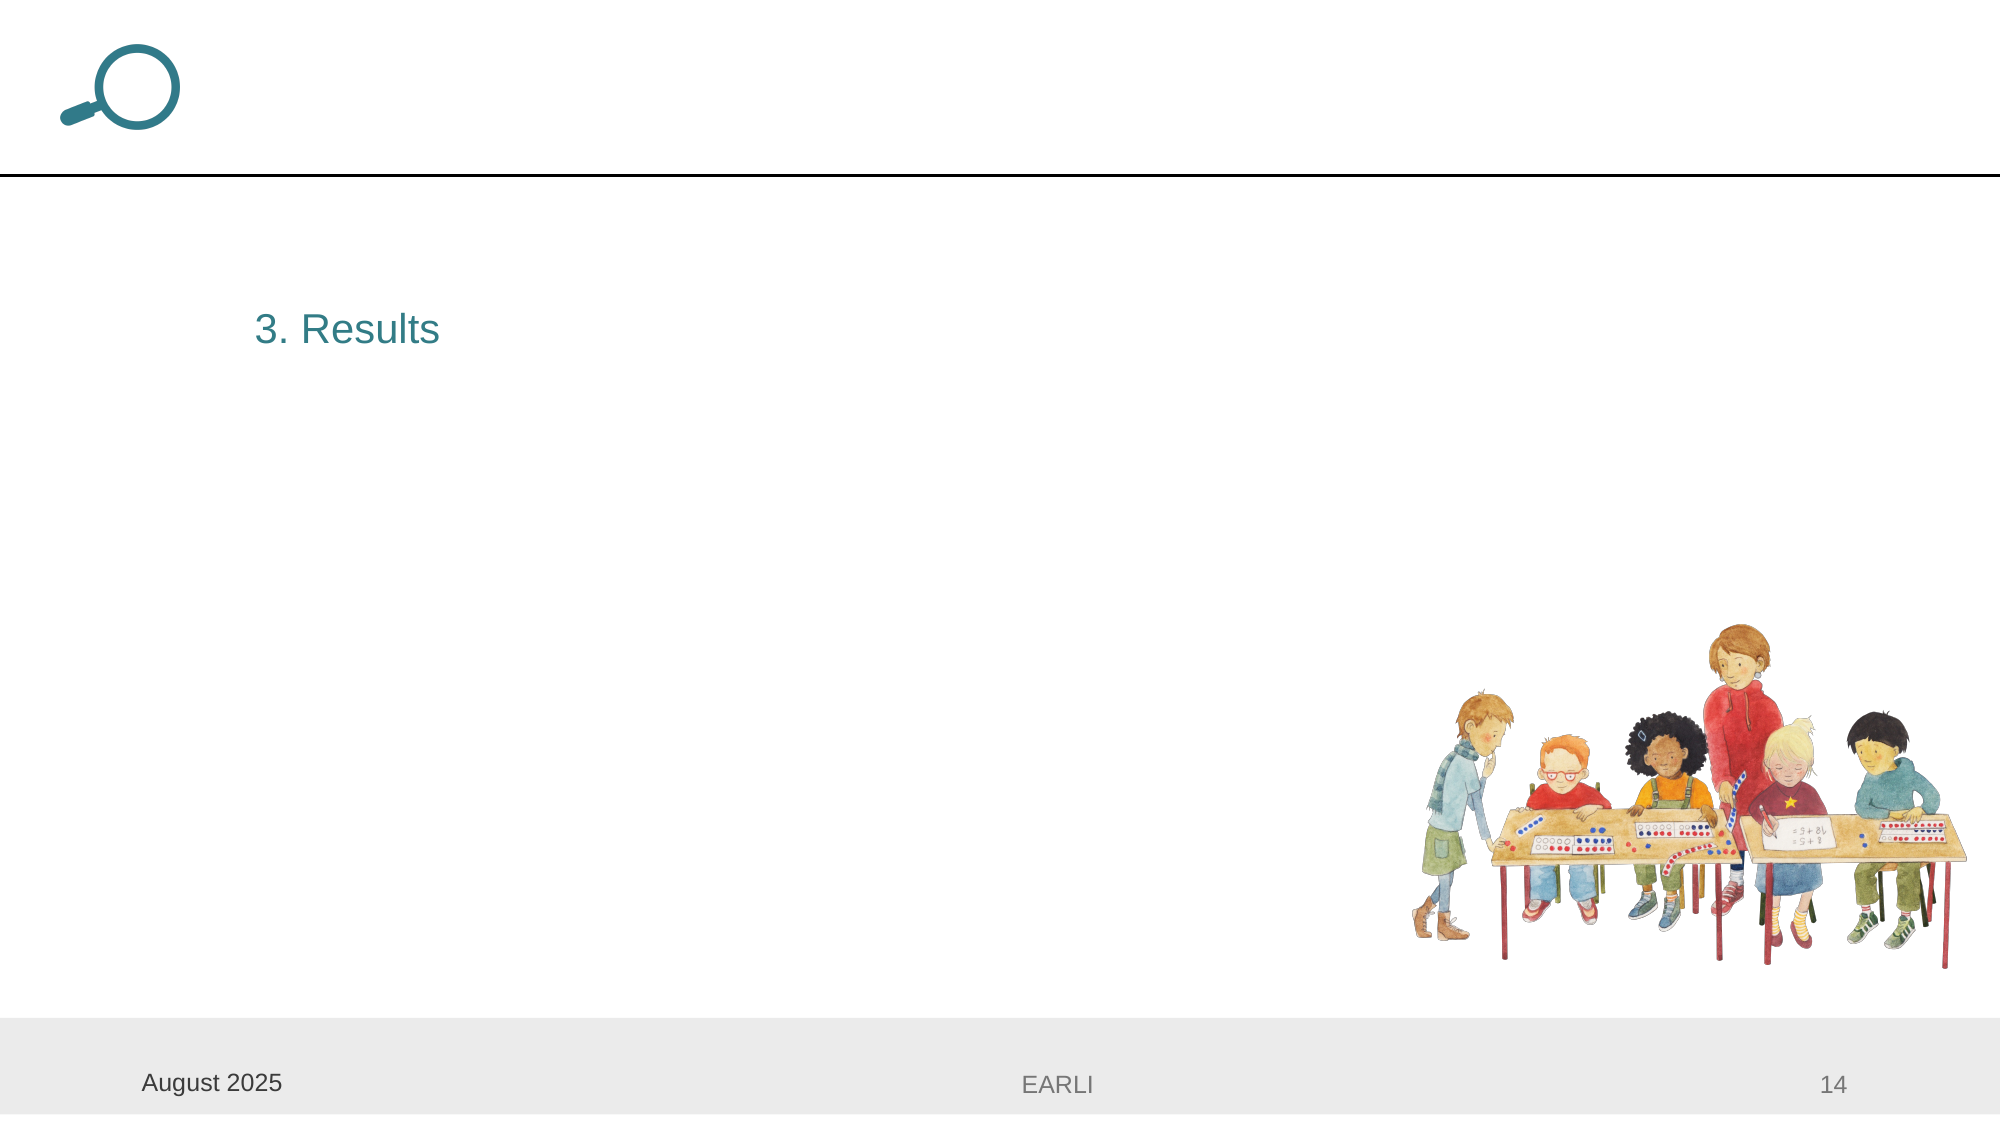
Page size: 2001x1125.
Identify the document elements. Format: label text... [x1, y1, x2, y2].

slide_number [126, 1044, 577, 1109]
list 3. Results [239, 269, 1773, 343]
picture [60, 44, 180, 130]
slide_number 14 [1412, 1046, 1863, 1107]
picture [1412, 624, 1967, 970]
